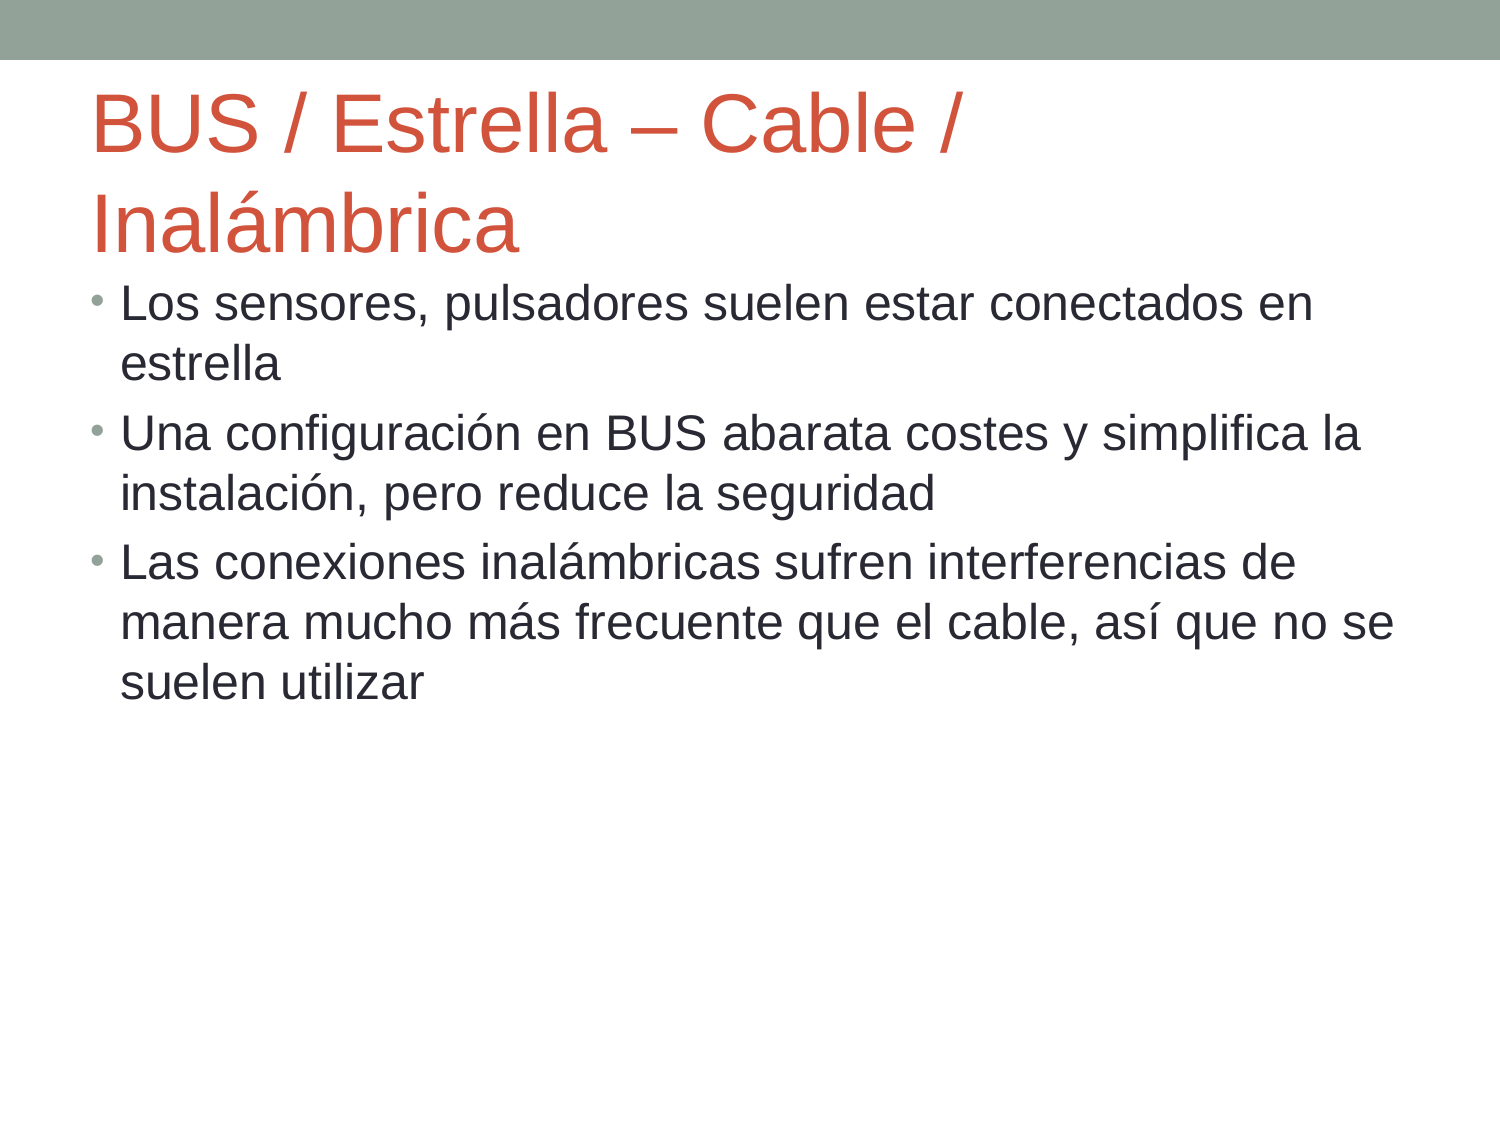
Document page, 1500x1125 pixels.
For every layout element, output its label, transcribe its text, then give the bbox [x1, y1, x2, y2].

list Los sensores, pulsadores suelen estar conectados en estrella Una configuración en BUS abarata costes y simplifica la instalación, pero reduce la seguridad Las conexiones inalámbricas sufren interferencias de manera mucho más frecuente que el cable, así que no se suelen utilizar [75, 262, 1425, 1063]
title BUS / Estrella – Cable / Inalámbrica [75, 87, 1425, 250]
